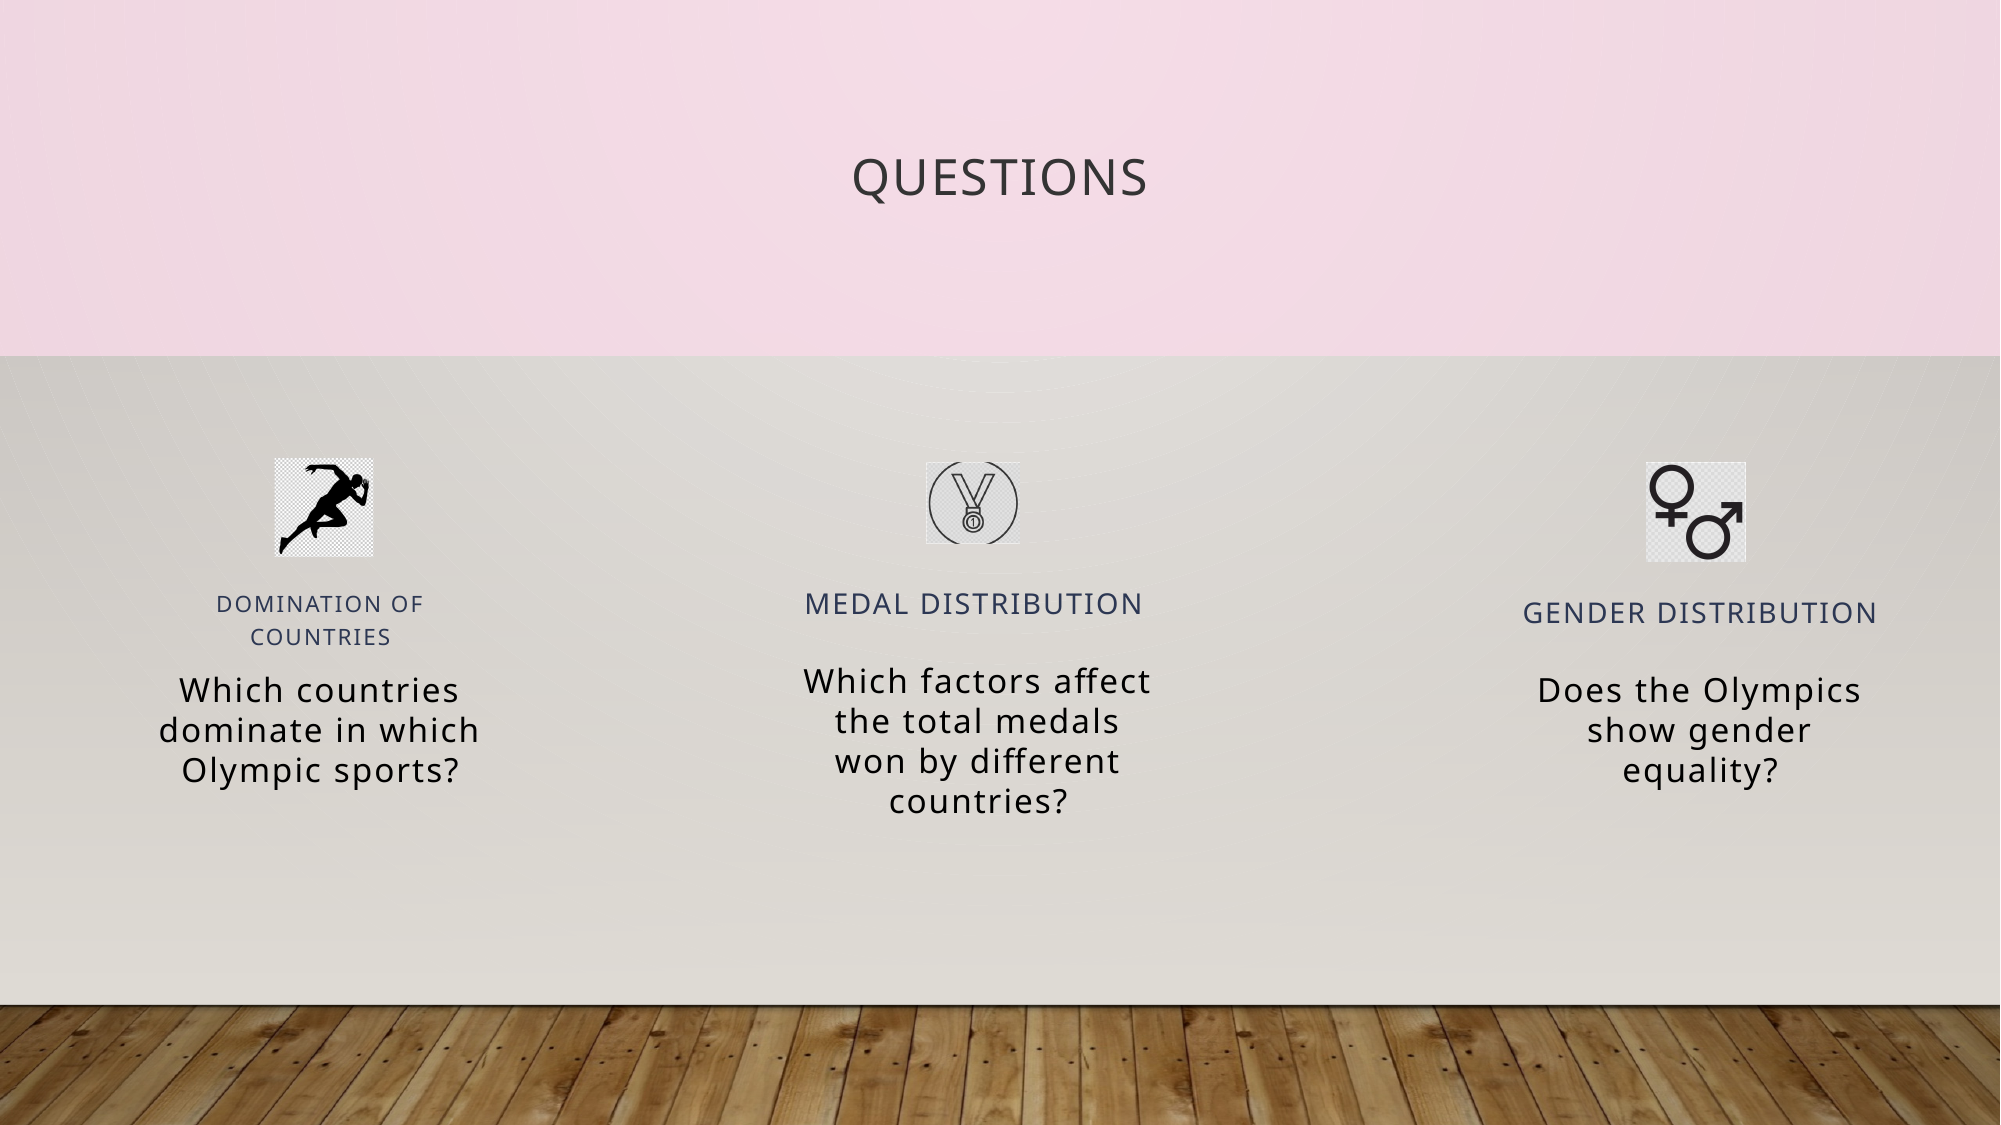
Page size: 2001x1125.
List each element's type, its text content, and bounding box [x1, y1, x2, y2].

list Domination of countries [127, 576, 514, 658]
list Which countries dominate in which Olympic sports? [127, 661, 514, 941]
list Which factors affect the total medals won by different countries? [785, 652, 1172, 933]
list MEDAL DISTRIBUTION [780, 547, 1167, 628]
picture [1645, 462, 1746, 562]
list Does the Olympics show gender equality? [1507, 662, 1894, 942]
title Questions [137, 98, 1863, 262]
list Gender distribution [1507, 556, 1894, 637]
picture [926, 462, 1020, 544]
picture [0, 1005, 2000, 1125]
picture [274, 458, 374, 557]
